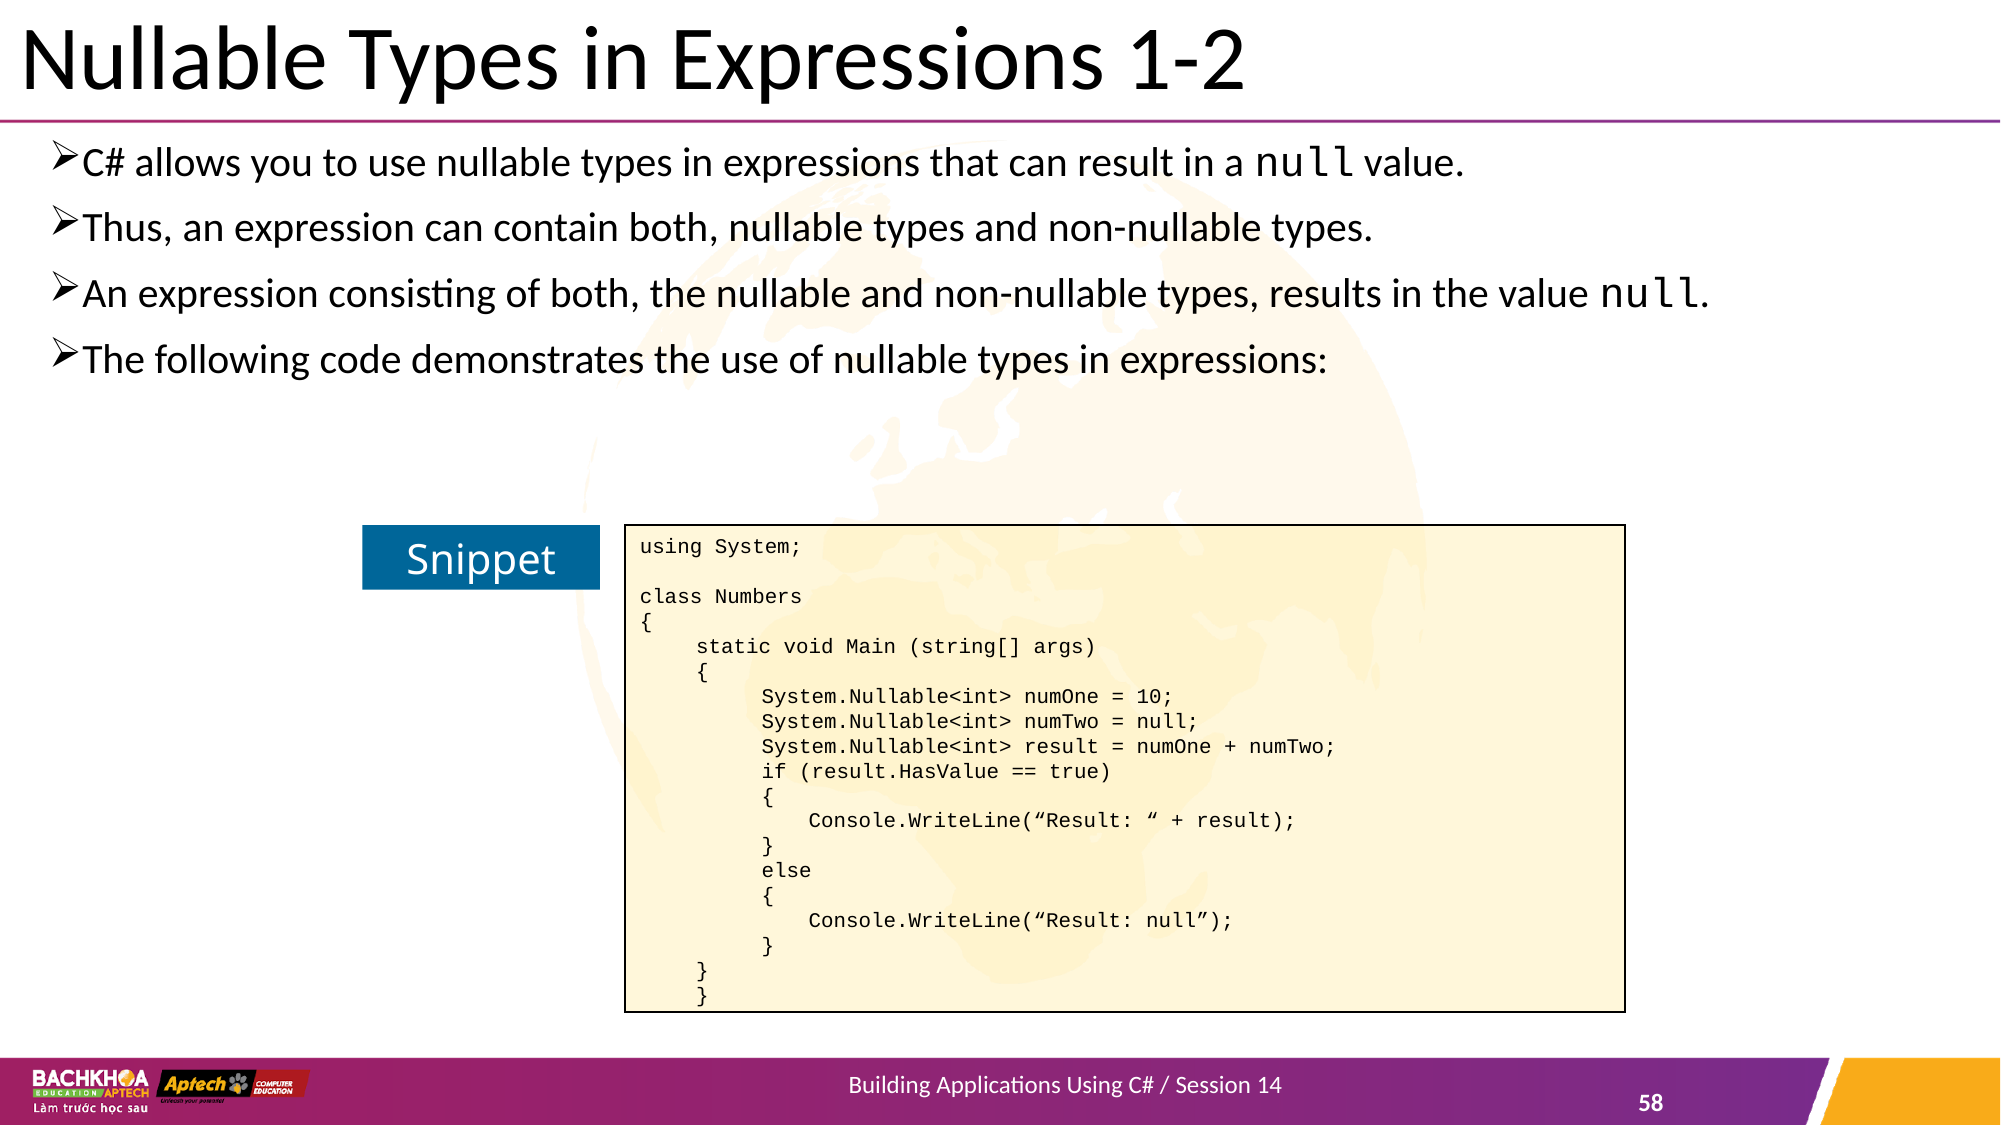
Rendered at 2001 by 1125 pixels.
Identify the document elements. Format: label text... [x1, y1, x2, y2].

text_box Snippet [362, 525, 600, 590]
title Nullable Types in Expressions 1-2 [5, 3, 1993, 116]
text_box using System; class Numbers { static void Main (string[] args) { System.Nullable<int> numOne = 10; System.Nullable<int> numTwo = null; System.Nullable<int> result = numOne + numTwo; if (result.HasValue == true) { Console.WriteLine(“Result: “ + result); } else { Console.WriteLine(“Result: null”); } } } [624, 525, 1625, 1013]
footer Building Applications Using C# / Session 14 [324, 1060, 1813, 1120]
picture [0, 0, 2001, 1125]
list C# allows you to use nullable types in expressions that can result in a null value. Thus, an expression can contain both, nullable types and non-nullable types. An expression consisting of both, the nullable and non-nullable types, results in the value null. The following code demonstrates the use of nullable types in expressions: [5, 125, 1993, 1014]
